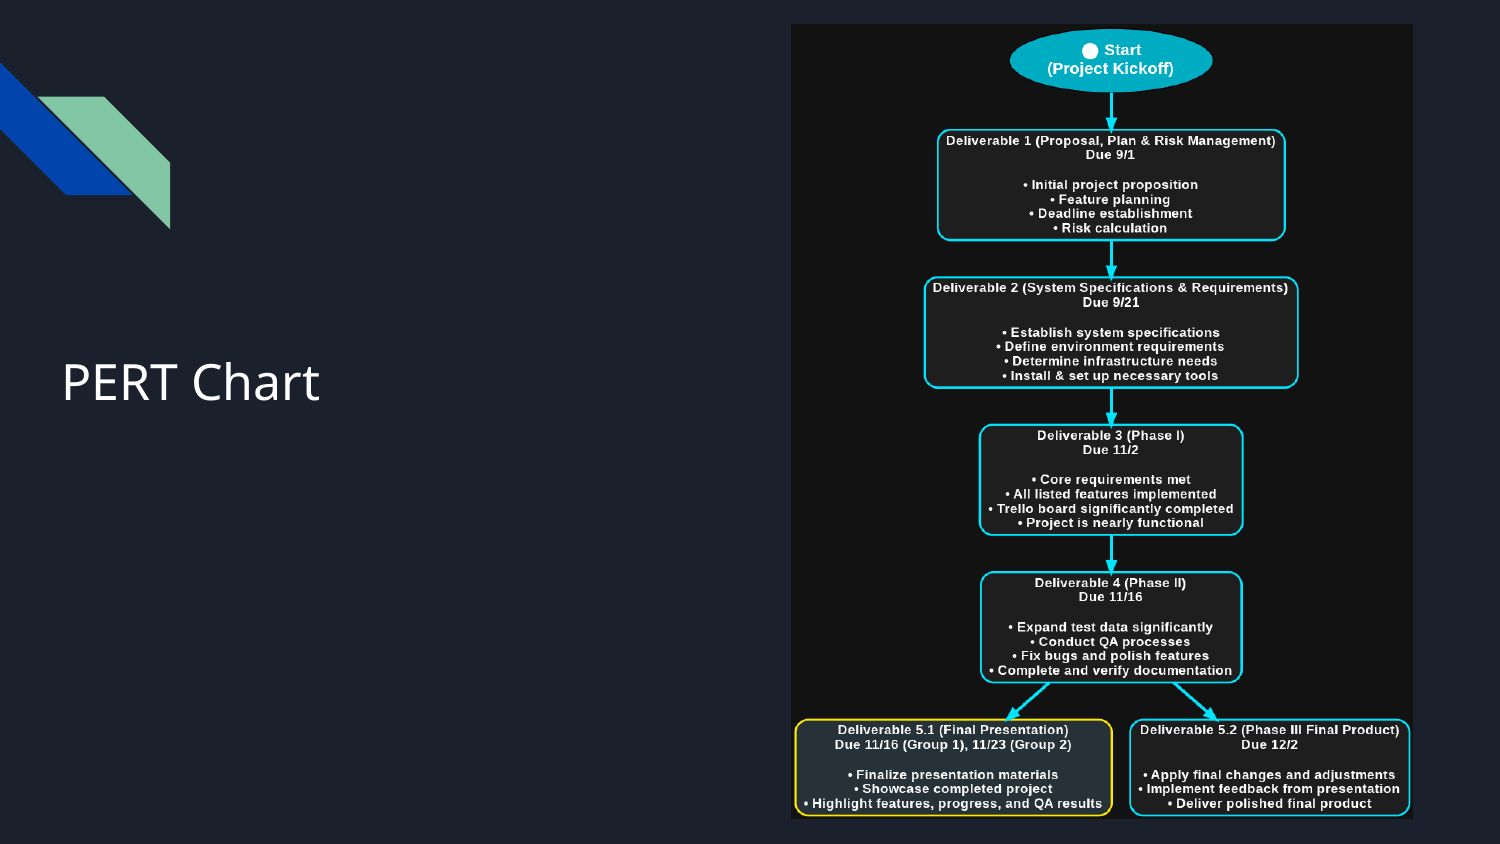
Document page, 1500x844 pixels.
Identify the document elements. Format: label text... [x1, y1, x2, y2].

picture [790, 24, 1413, 819]
title PERT Chart [46, 335, 658, 486]
